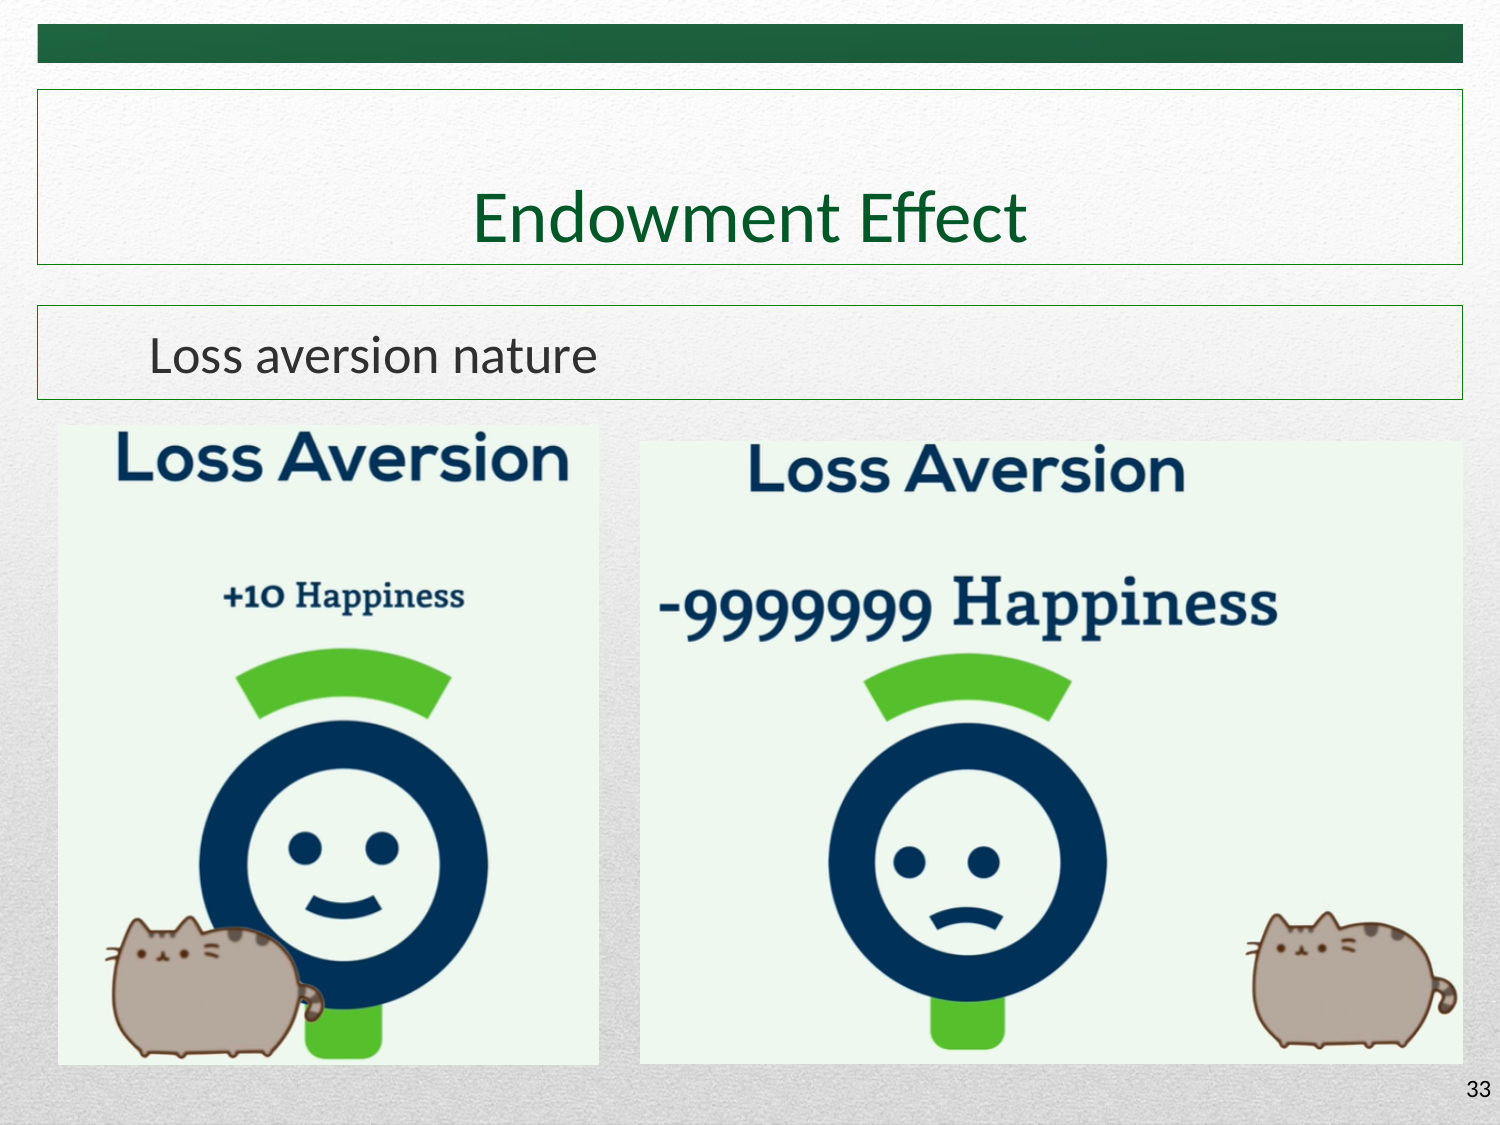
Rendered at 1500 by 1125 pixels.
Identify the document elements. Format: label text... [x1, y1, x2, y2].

slide_number 33 [1381, 1065, 1500, 1125]
picture [37, 24, 1463, 63]
title Endowment Effect [37, 89, 1463, 265]
picture [639, 440, 1464, 1065]
list Loss aversion nature [37, 305, 1463, 400]
picture [57, 425, 599, 1066]
